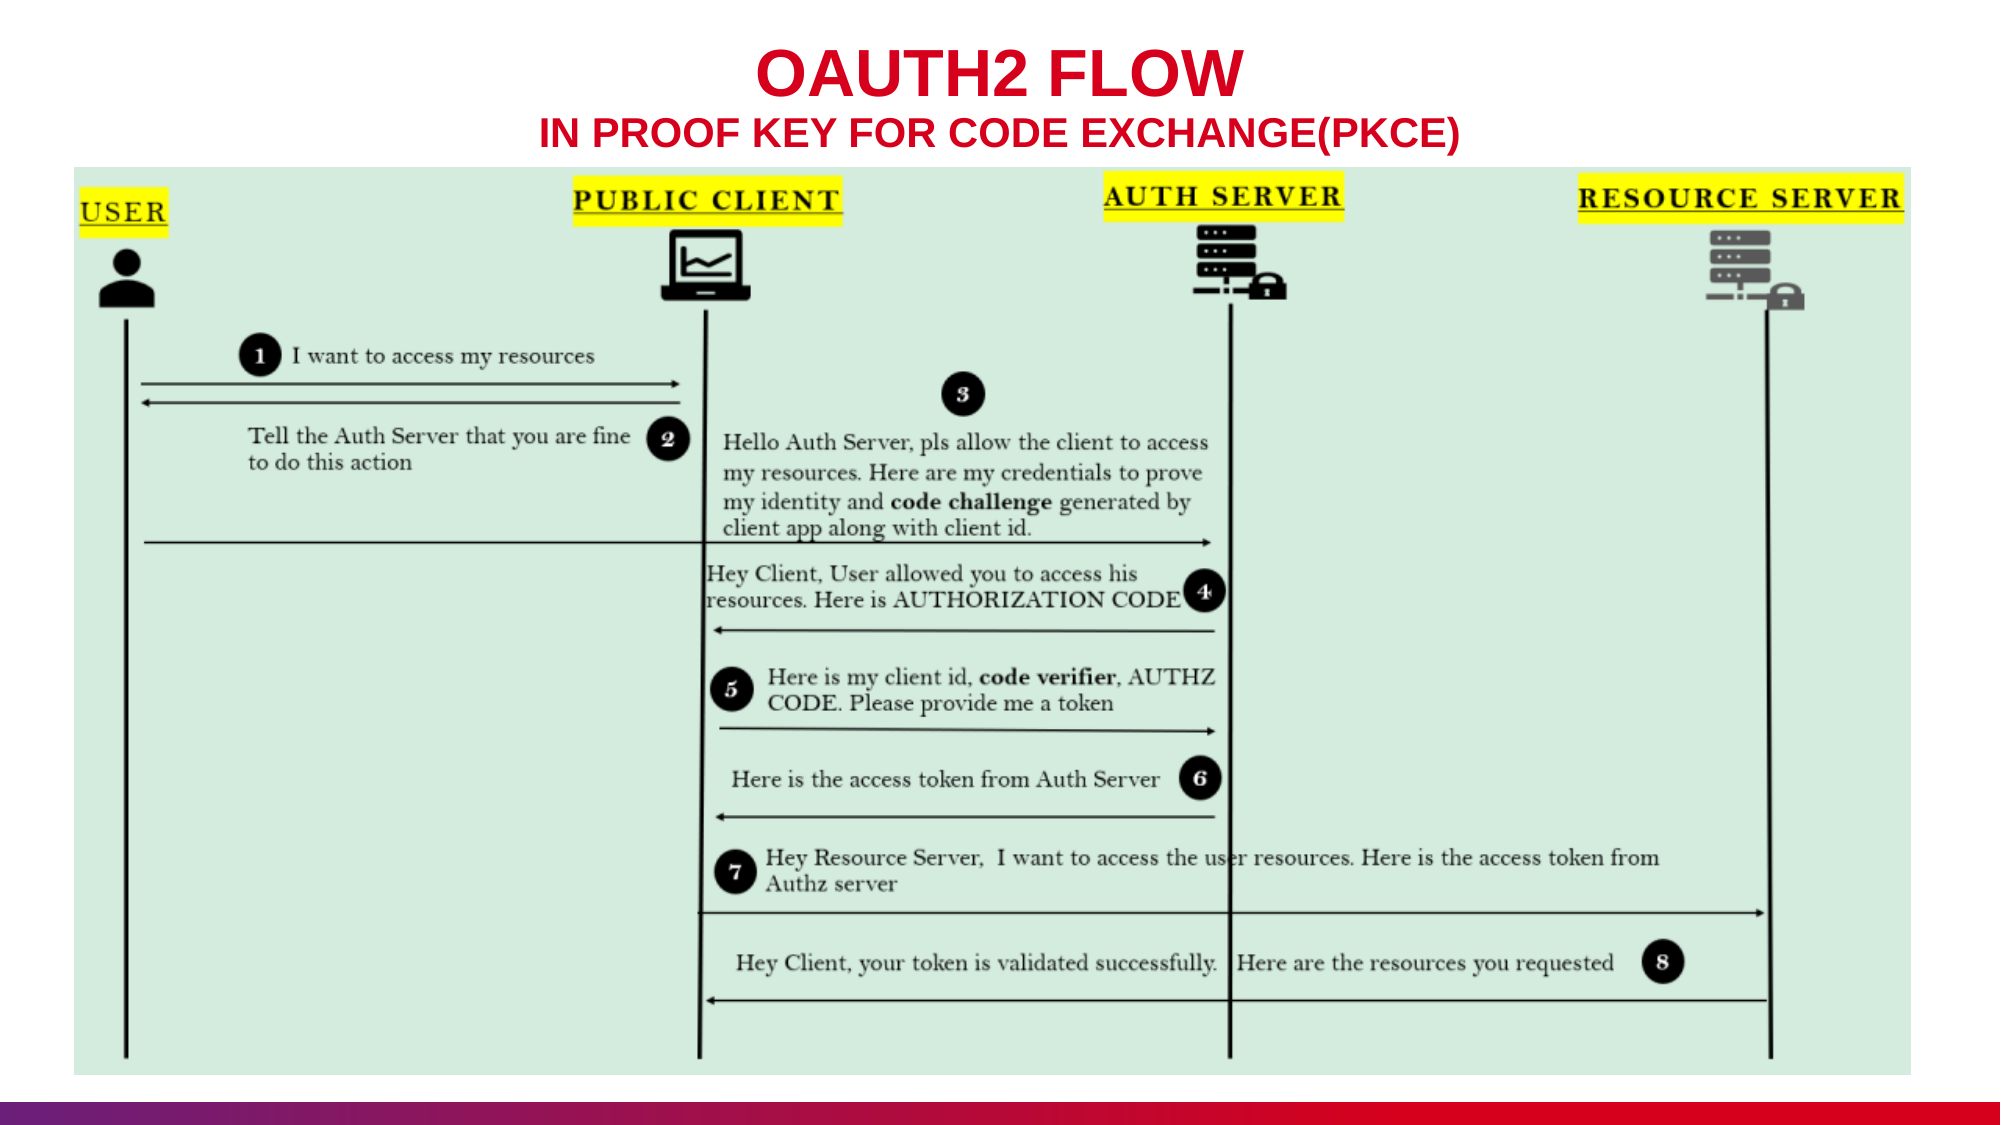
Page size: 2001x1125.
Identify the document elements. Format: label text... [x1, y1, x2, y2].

title OAUTH2 FLOW IN PROOF KEY FOR CODE EXCHANGE(PKCE) [74, 31, 1926, 168]
picture [74, 166, 1911, 1076]
